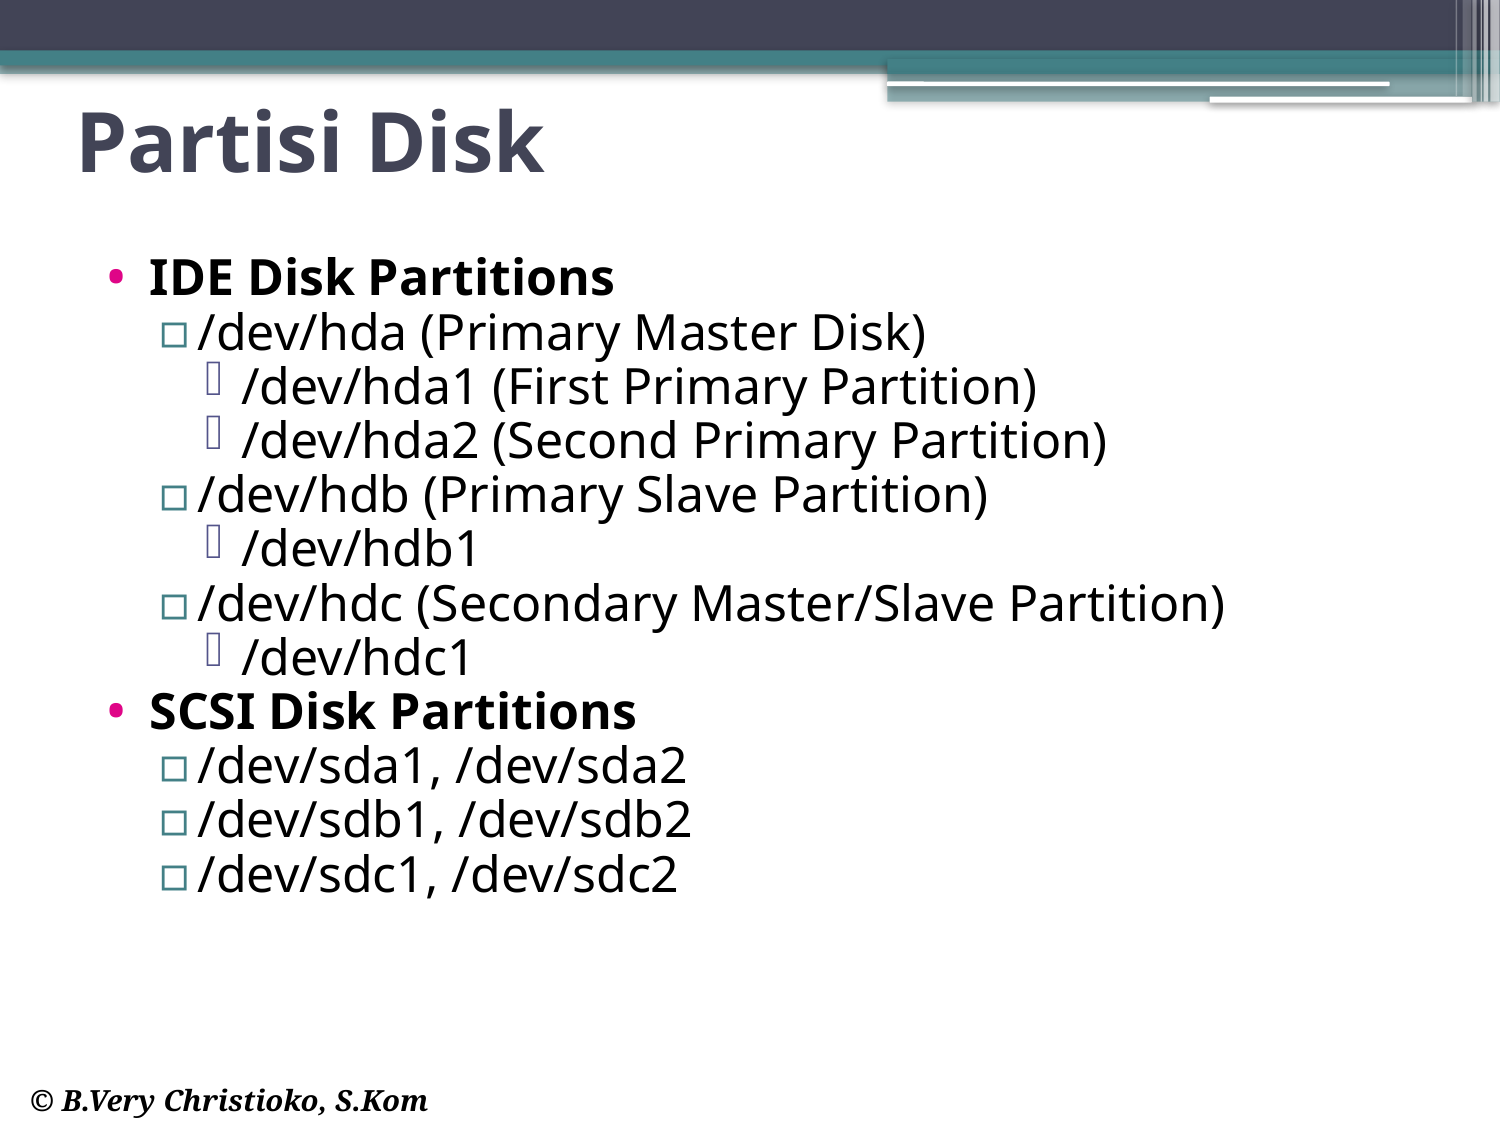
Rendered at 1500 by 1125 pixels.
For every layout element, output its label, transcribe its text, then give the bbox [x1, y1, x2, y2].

text_box © B.Very Christioko, S.Kom [15, 1074, 444, 1125]
title Partisi Disk [75, 45, 1425, 233]
list IDE Disk Partitions /dev/hda (Primary Master Disk) /dev/hda1 (First Primary Partition) /dev/hda2 (Second Primary Partition) /dev/hdb (Primary Slave Partition) /dev/hdb1 /dev/hdc (Secondary Master/Slave Partition) /dev/hdc1 SCSI Disk Partitions /dev/sda1, /dev/sda2 /dev/sdb1, /dev/sdb2 /dev/sdc1, /dev/sdc2 [75, 249, 1391, 1022]
